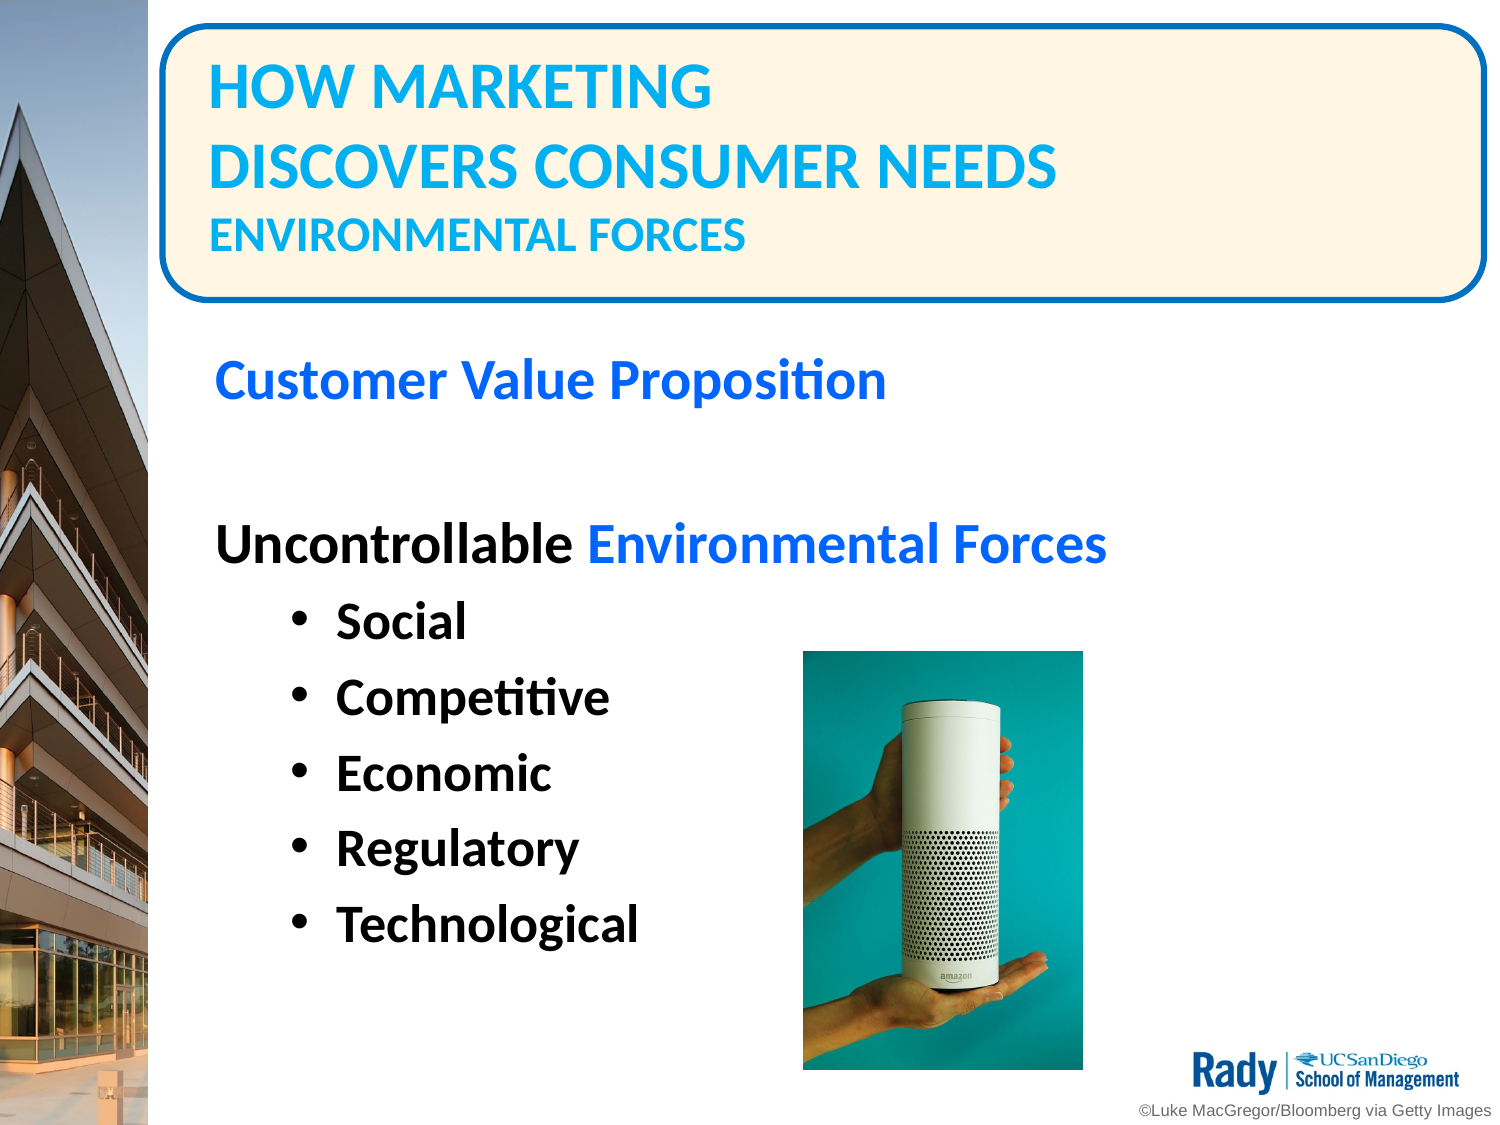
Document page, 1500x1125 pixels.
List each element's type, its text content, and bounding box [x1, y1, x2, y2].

text_box ©Luke MacGregor/Bloomberg via Getty Images [899, 1100, 1500, 1125]
title HOW MARKETING DISCOVERS CONSUMER NEEDS ENVIRONMENTAL FORCES [193, 57, 1432, 246]
list Customer Value Proposition Uncontrollable Environmental Forces Social Competitive Economic Regulatory Technological [199, 333, 1426, 1077]
picture [803, 650, 1083, 1070]
picture [0, 0, 148, 1125]
picture [1187, 1044, 1463, 1100]
text_box [162, 26, 1485, 300]
